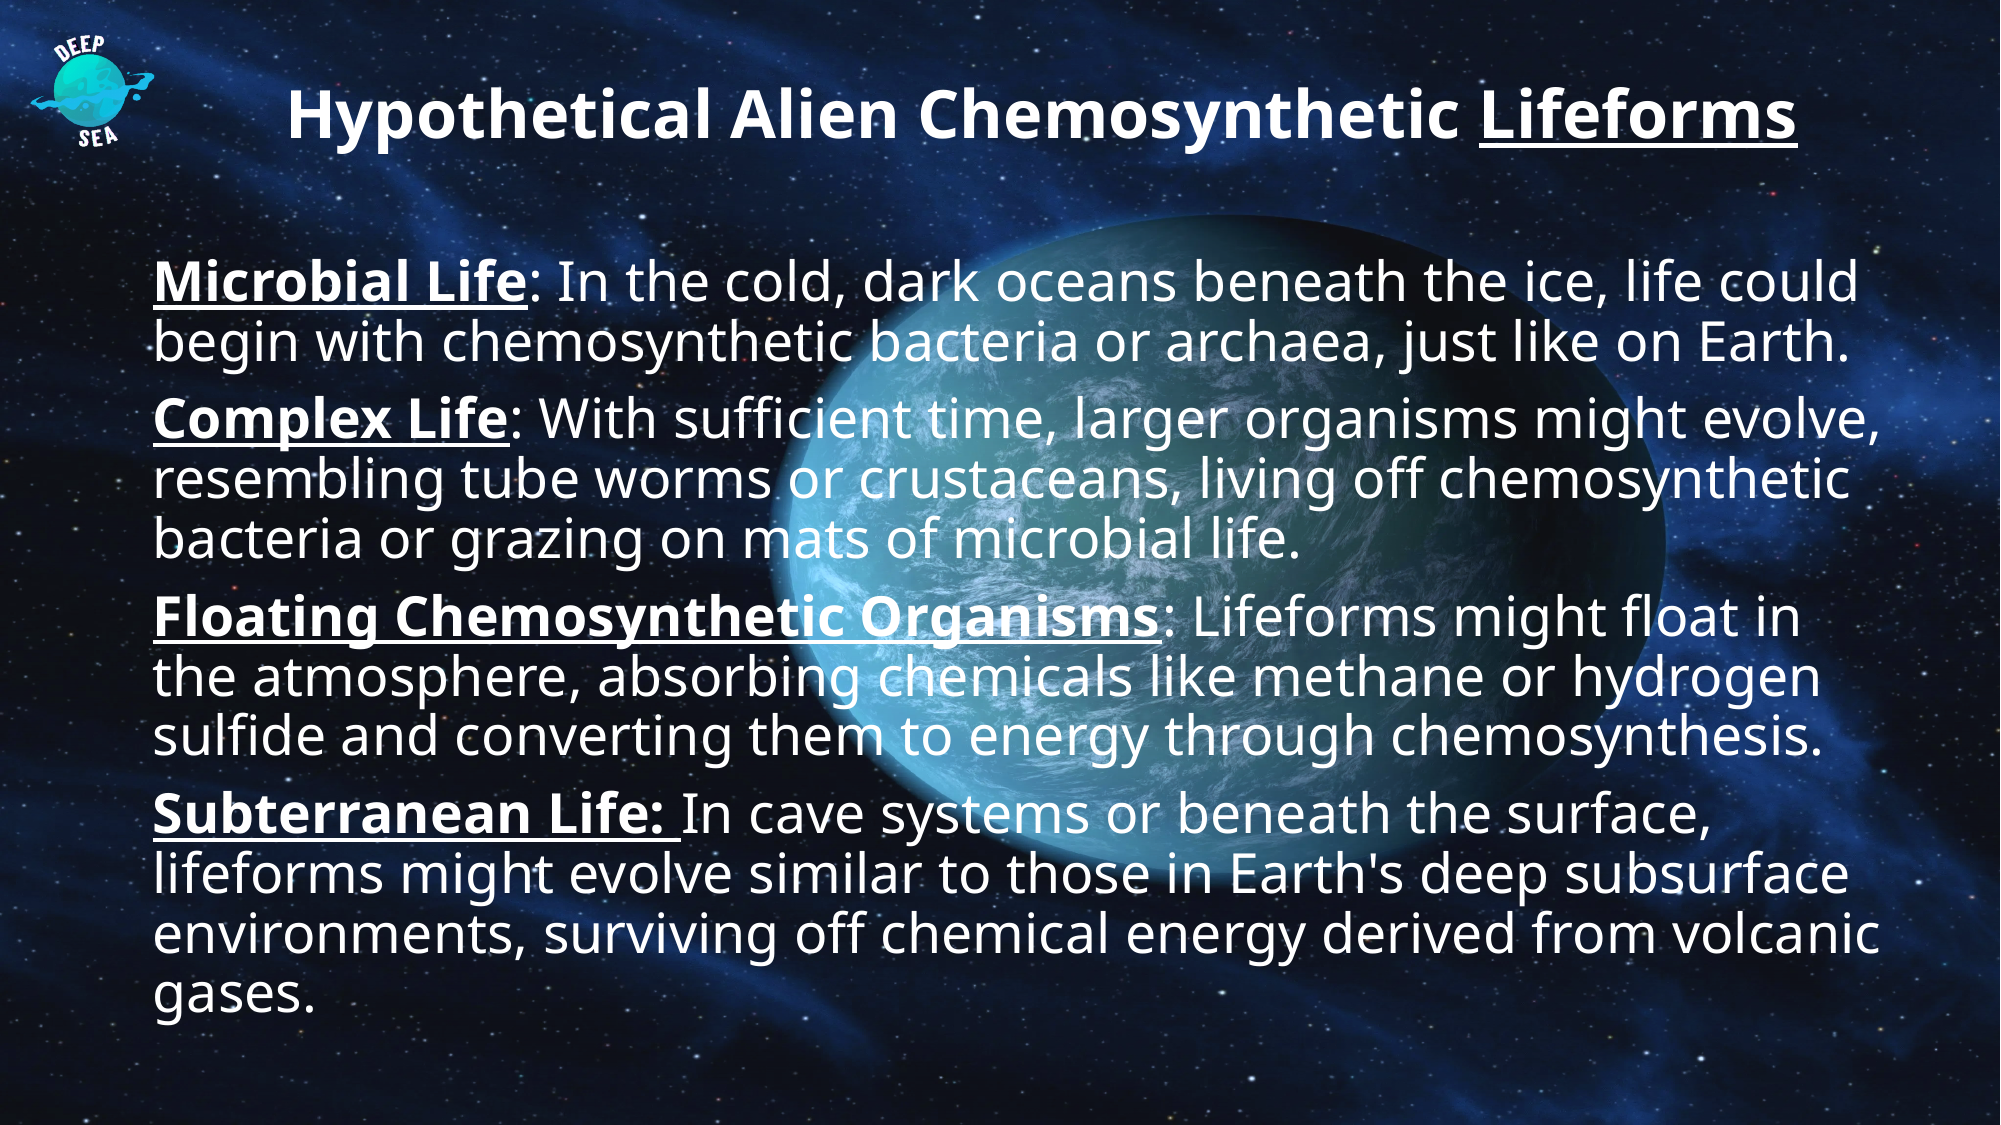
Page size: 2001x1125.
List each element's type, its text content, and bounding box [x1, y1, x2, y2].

list Microbial Life: In the cold, dark oceans beneath the ice, life could begin with chemosynthetic bacteria or archaea, just like on Earth. Complex Life: With sufficient time, larger organisms might evolve, resembling tube worms or crustaceans, living off chemosynthetic bacteria or grazing on mats of microbial life. Floating Chemosynthetic Organisms: Lifeforms might float in the atmosphere, absorbing chemicals like methane or hydrogen sulfide and converting them to energy through chemosynthesis. Subterranean Life: In cave systems or beneath the surface, lifeforms might evolve similar to those in Earth's deep subsurface environments, surviving off chemical energy derived from volcanic gases. [137, 245, 1905, 1088]
picture [0, 0, 2000, 1125]
title Hypothetical Alien Chemosynthetic Lifeforms [183, 0, 1946, 160]
